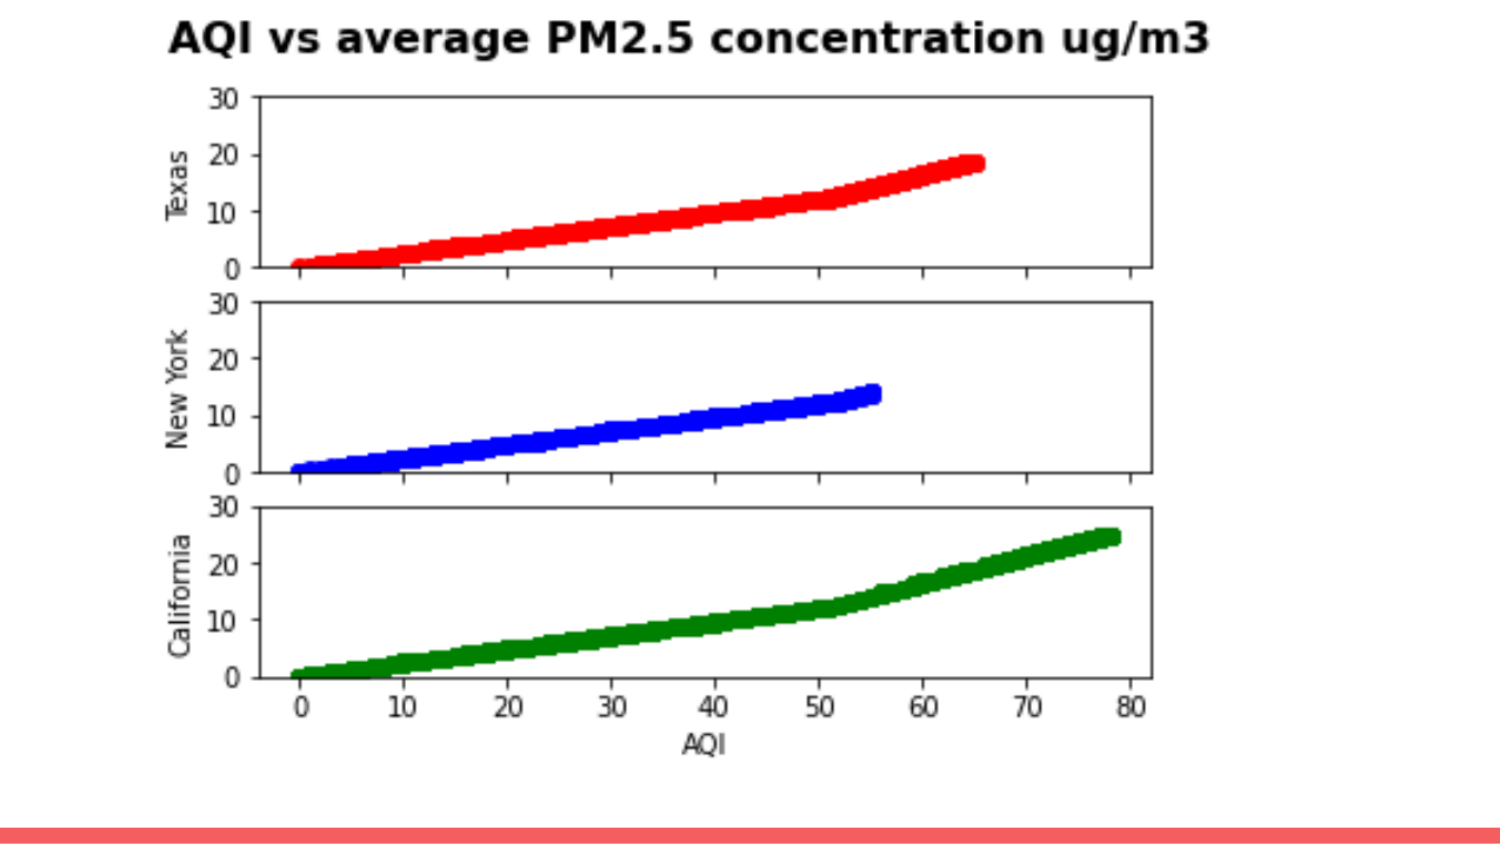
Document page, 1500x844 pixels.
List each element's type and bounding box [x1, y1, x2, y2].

picture [113, 0, 1357, 794]
